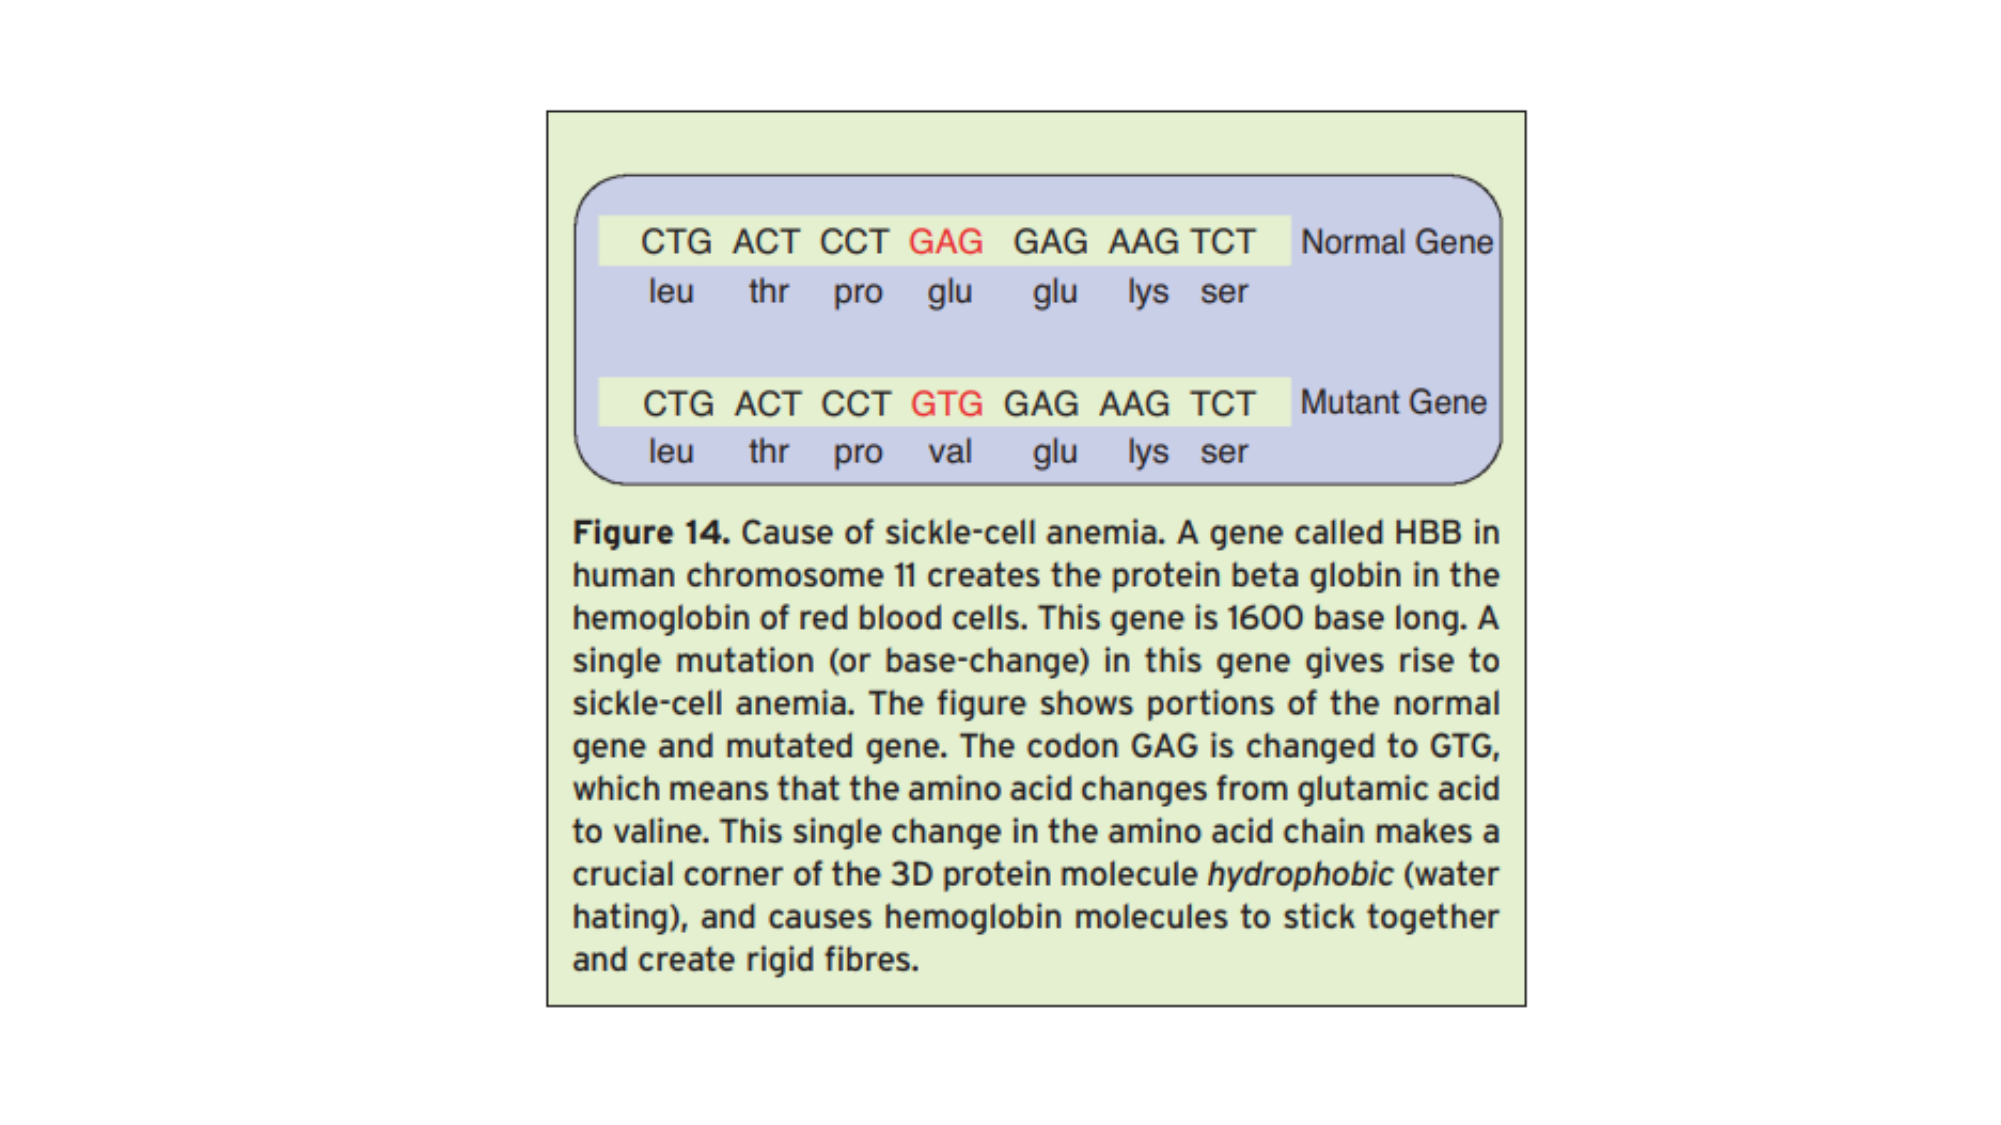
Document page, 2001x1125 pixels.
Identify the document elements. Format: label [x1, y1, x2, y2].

list [486, 80, 1553, 1045]
